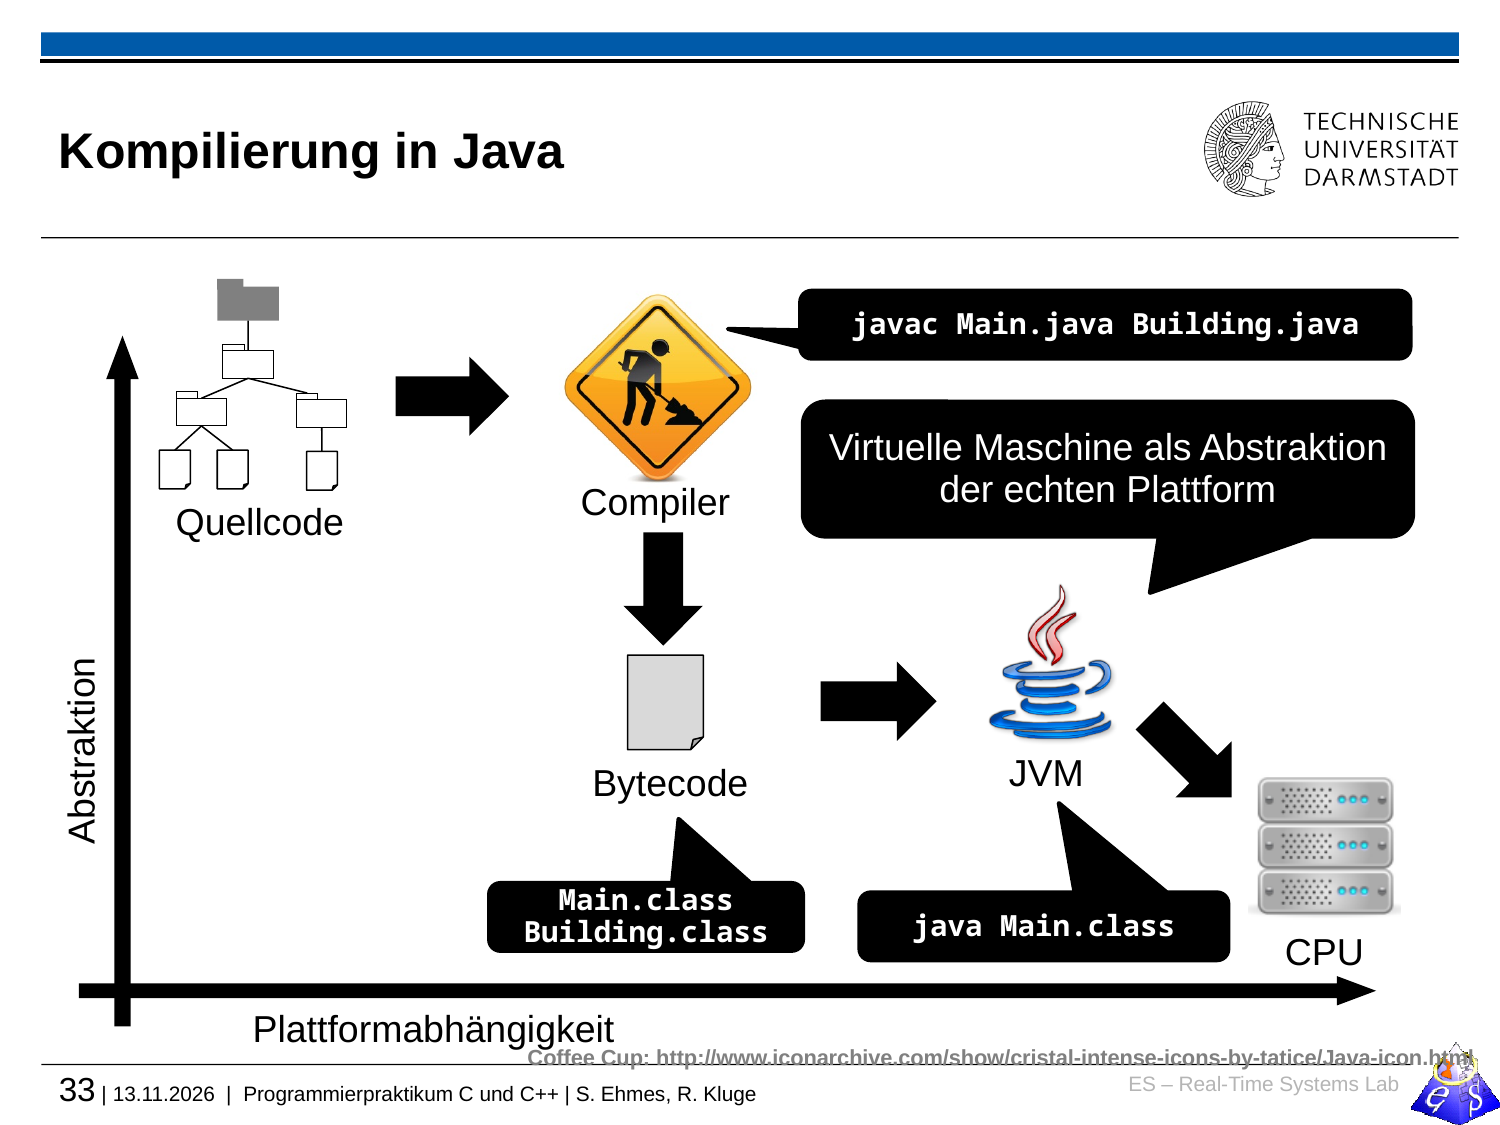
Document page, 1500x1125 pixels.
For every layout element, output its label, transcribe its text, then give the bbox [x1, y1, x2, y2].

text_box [559, 654, 782, 814]
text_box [1248, 766, 1401, 983]
picture [1411, 1078, 1500, 1125]
text_box [1147, 701, 1232, 798]
title Kompilierung in Java [58, 80, 1187, 218]
text_box Coffee Cup: http://www.iconarchive.com/show/cristal-intense-icons-by-tatice/Java-icon.html [478, 1038, 1500, 1078]
text_box [78, 983, 1377, 1006]
text_box Virtuelle Maschine als Abstraktion der echten Plattform [800, 399, 1416, 595]
text_box Main.class Building.class [487, 821, 806, 953]
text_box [961, 583, 1143, 836]
text_box [820, 661, 937, 741]
text_box [623, 541, 703, 646]
text_box java Main.class [857, 843, 1231, 963]
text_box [537, 280, 782, 533]
text_box [106, 335, 139, 983]
text_box javac Main.java Building.java [787, 288, 1413, 361]
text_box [159, 278, 361, 553]
picture [1187, 84, 1483, 214]
text_box Plattformabhängigkeit [237, 1001, 630, 1058]
text_box Abstraktion [53, 642, 111, 860]
text_box [114, 999, 131, 1027]
text_box [395, 356, 510, 436]
